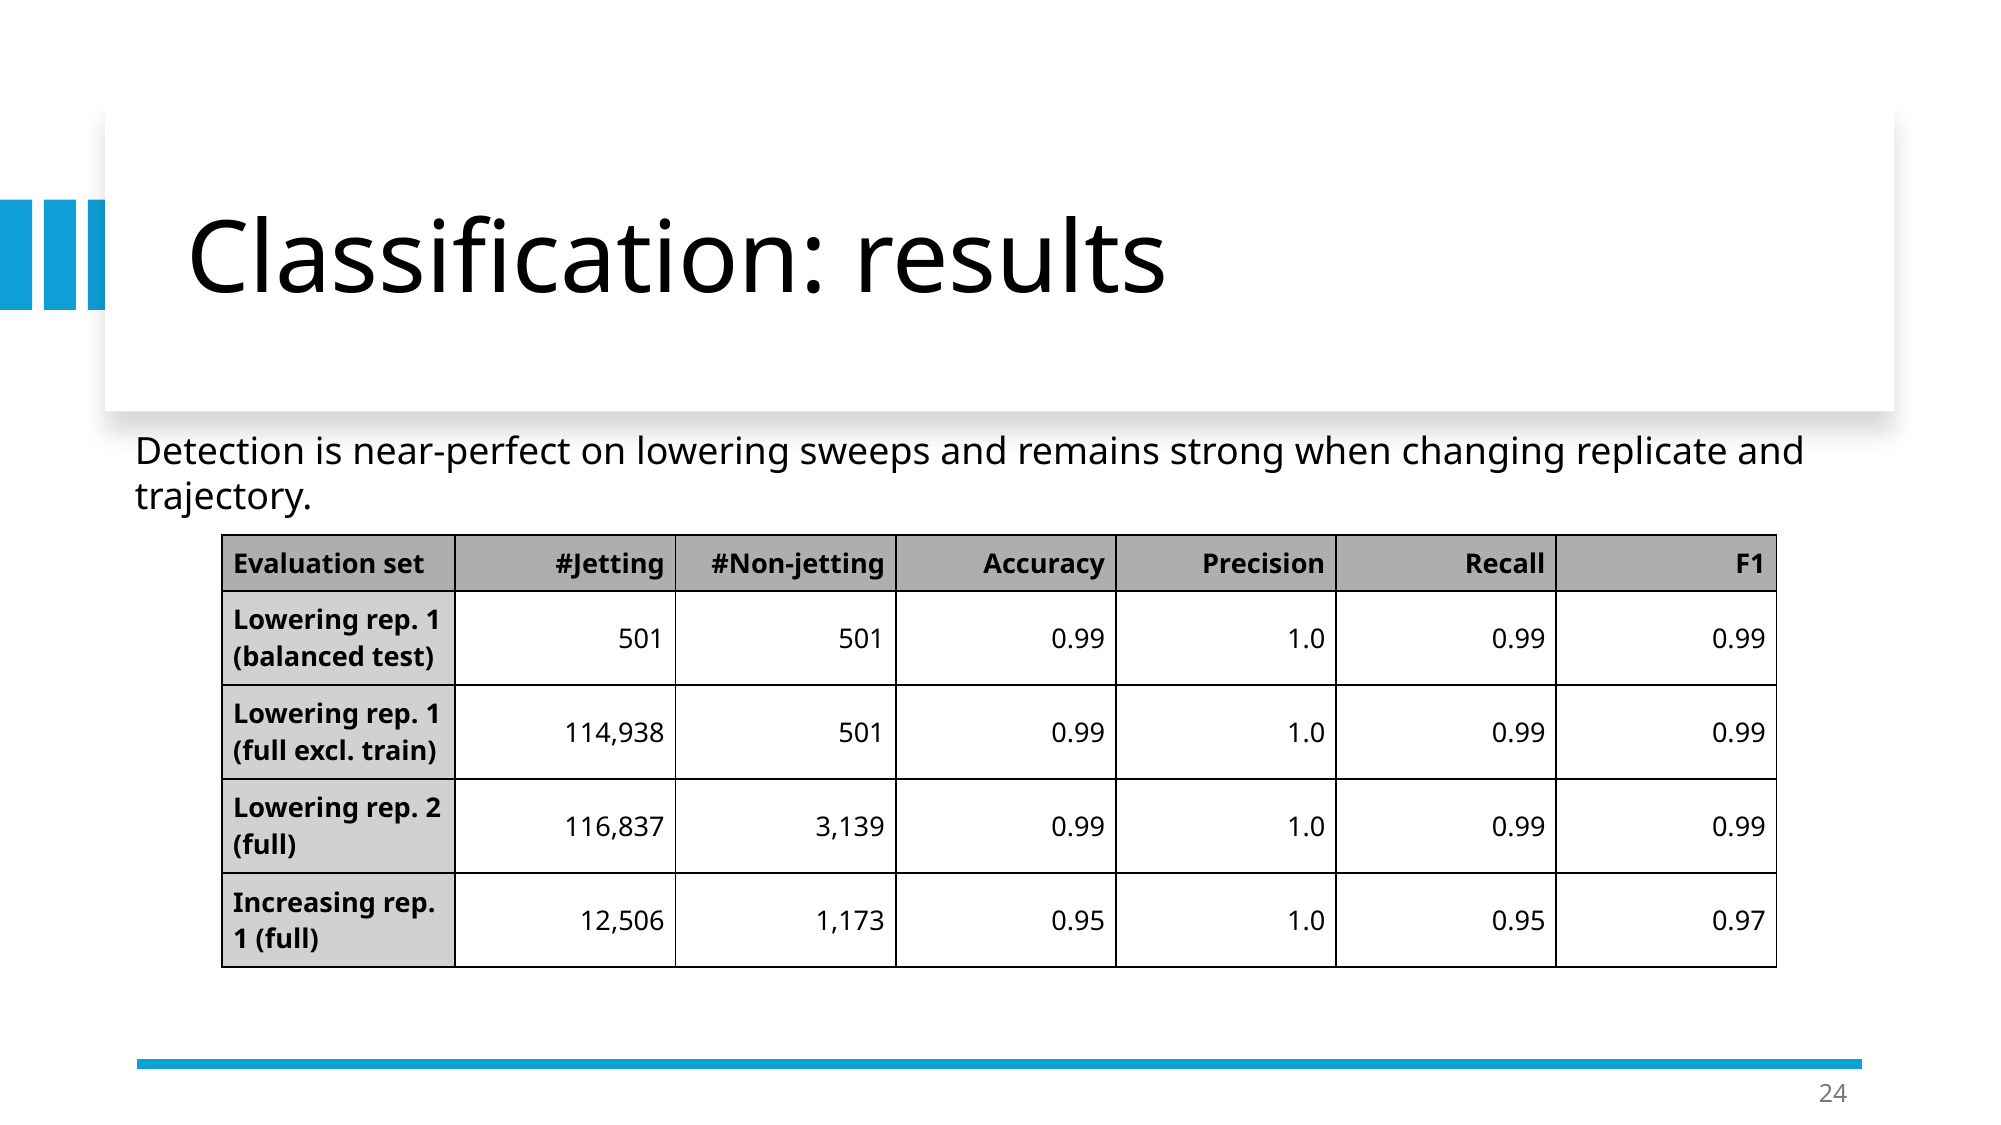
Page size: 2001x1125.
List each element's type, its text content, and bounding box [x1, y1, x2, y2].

table_cell 501 [456, 592, 675, 684]
table_header Accuracy [897, 536, 1115, 590]
table_cell 0.97 [1557, 874, 1776, 966]
table_cell 0.95 [897, 874, 1115, 966]
table_cell 1.0 [1117, 874, 1335, 966]
table_header Precision [1117, 536, 1335, 590]
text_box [0, 199, 121, 311]
table_header Evaluation set [223, 536, 454, 590]
table_cell 1.0 [1117, 686, 1335, 778]
table_cell 3,139 [676, 780, 895, 872]
table_cell 0.99 [1337, 592, 1555, 684]
table_cell 0.99 [1557, 780, 1776, 872]
table_cell 0.99 [1557, 686, 1776, 778]
table_cell Lowering rep. 2 (full) [223, 780, 454, 872]
table_cell 0.99 [1557, 592, 1776, 684]
table_cell Increasing rep. 1 (full) [223, 874, 454, 966]
slide_number 24 [1412, 1065, 1863, 1125]
table_cell 501 [676, 686, 895, 778]
table_cell 1.0 [1117, 592, 1335, 684]
text_box Detection is near-perfect on lowering sweeps and remains strong when changing replicate and trajectory. [120, 419, 1895, 525]
table_cell 1.0 [1117, 780, 1335, 872]
text_box [103, 99, 1896, 413]
table_cell 0.99 [897, 686, 1115, 778]
table_cell 1,173 [676, 874, 895, 966]
table_cell Lowering rep. 1 (full excl. train) [223, 686, 454, 778]
table_cell 0.99 [1337, 686, 1555, 778]
table_header #Jetting [456, 536, 675, 590]
table_cell 114,938 [456, 686, 675, 778]
table_cell 0.99 [897, 780, 1115, 872]
text_box [0, 0, 2000, 1125]
table_cell 0.99 [897, 592, 1115, 684]
table_header #Non-jetting [676, 536, 895, 590]
title Classification: results [171, 132, 1840, 388]
table_cell 12,506 [456, 874, 675, 966]
table_cell Lowering rep. 1 (balanced test) [223, 592, 454, 684]
table_header Recall [1337, 536, 1555, 590]
table_cell 0.95 [1337, 874, 1555, 966]
table_cell 116,837 [456, 780, 675, 872]
table_cell 0.99 [1337, 780, 1555, 872]
table_header F1 [1557, 536, 1776, 590]
table_cell 501 [676, 592, 895, 684]
